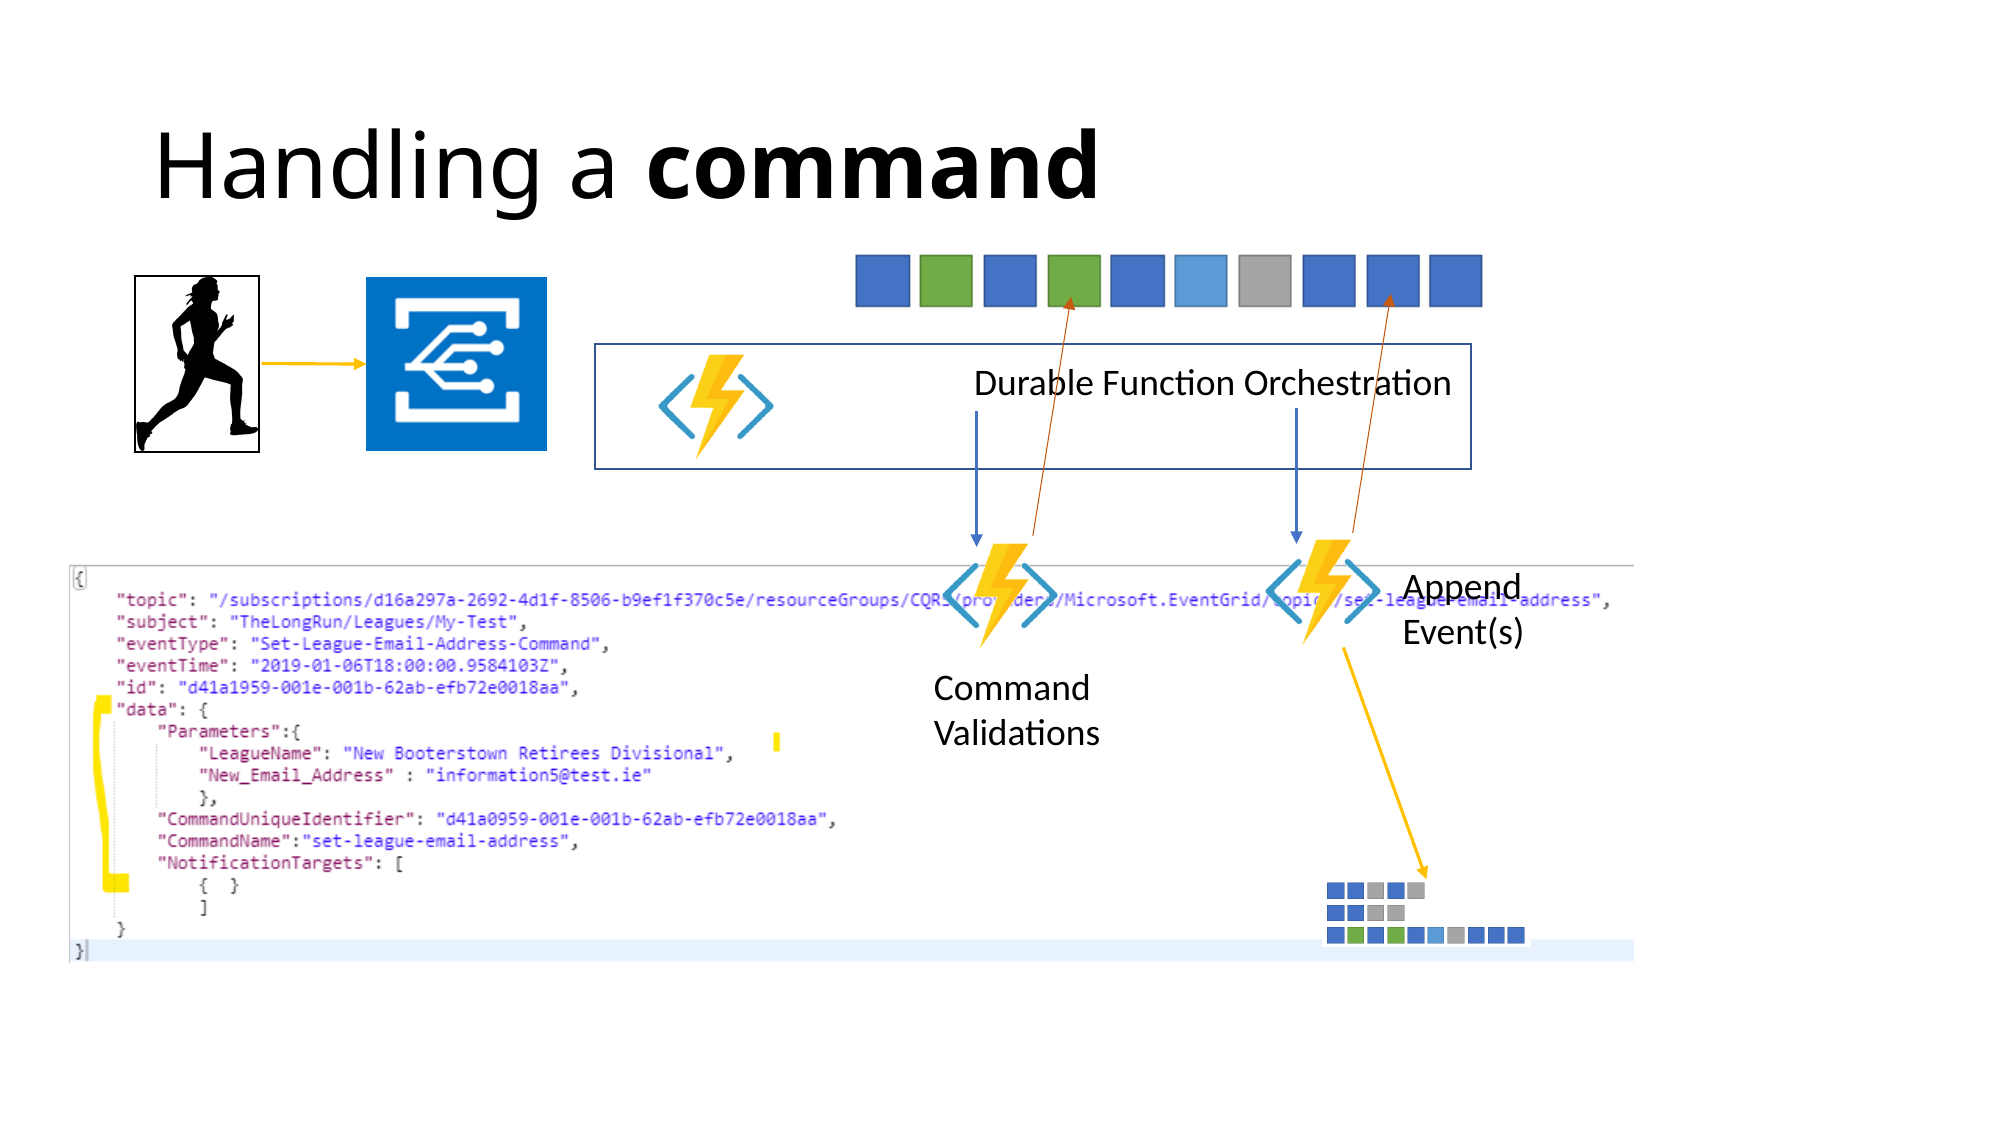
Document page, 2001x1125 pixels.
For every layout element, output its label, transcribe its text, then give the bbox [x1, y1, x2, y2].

picture [9, 146, 1634, 963]
title Handling a command [137, 59, 1863, 278]
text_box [1352, 294, 1391, 533]
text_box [1032, 296, 1071, 536]
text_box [1343, 647, 1427, 880]
